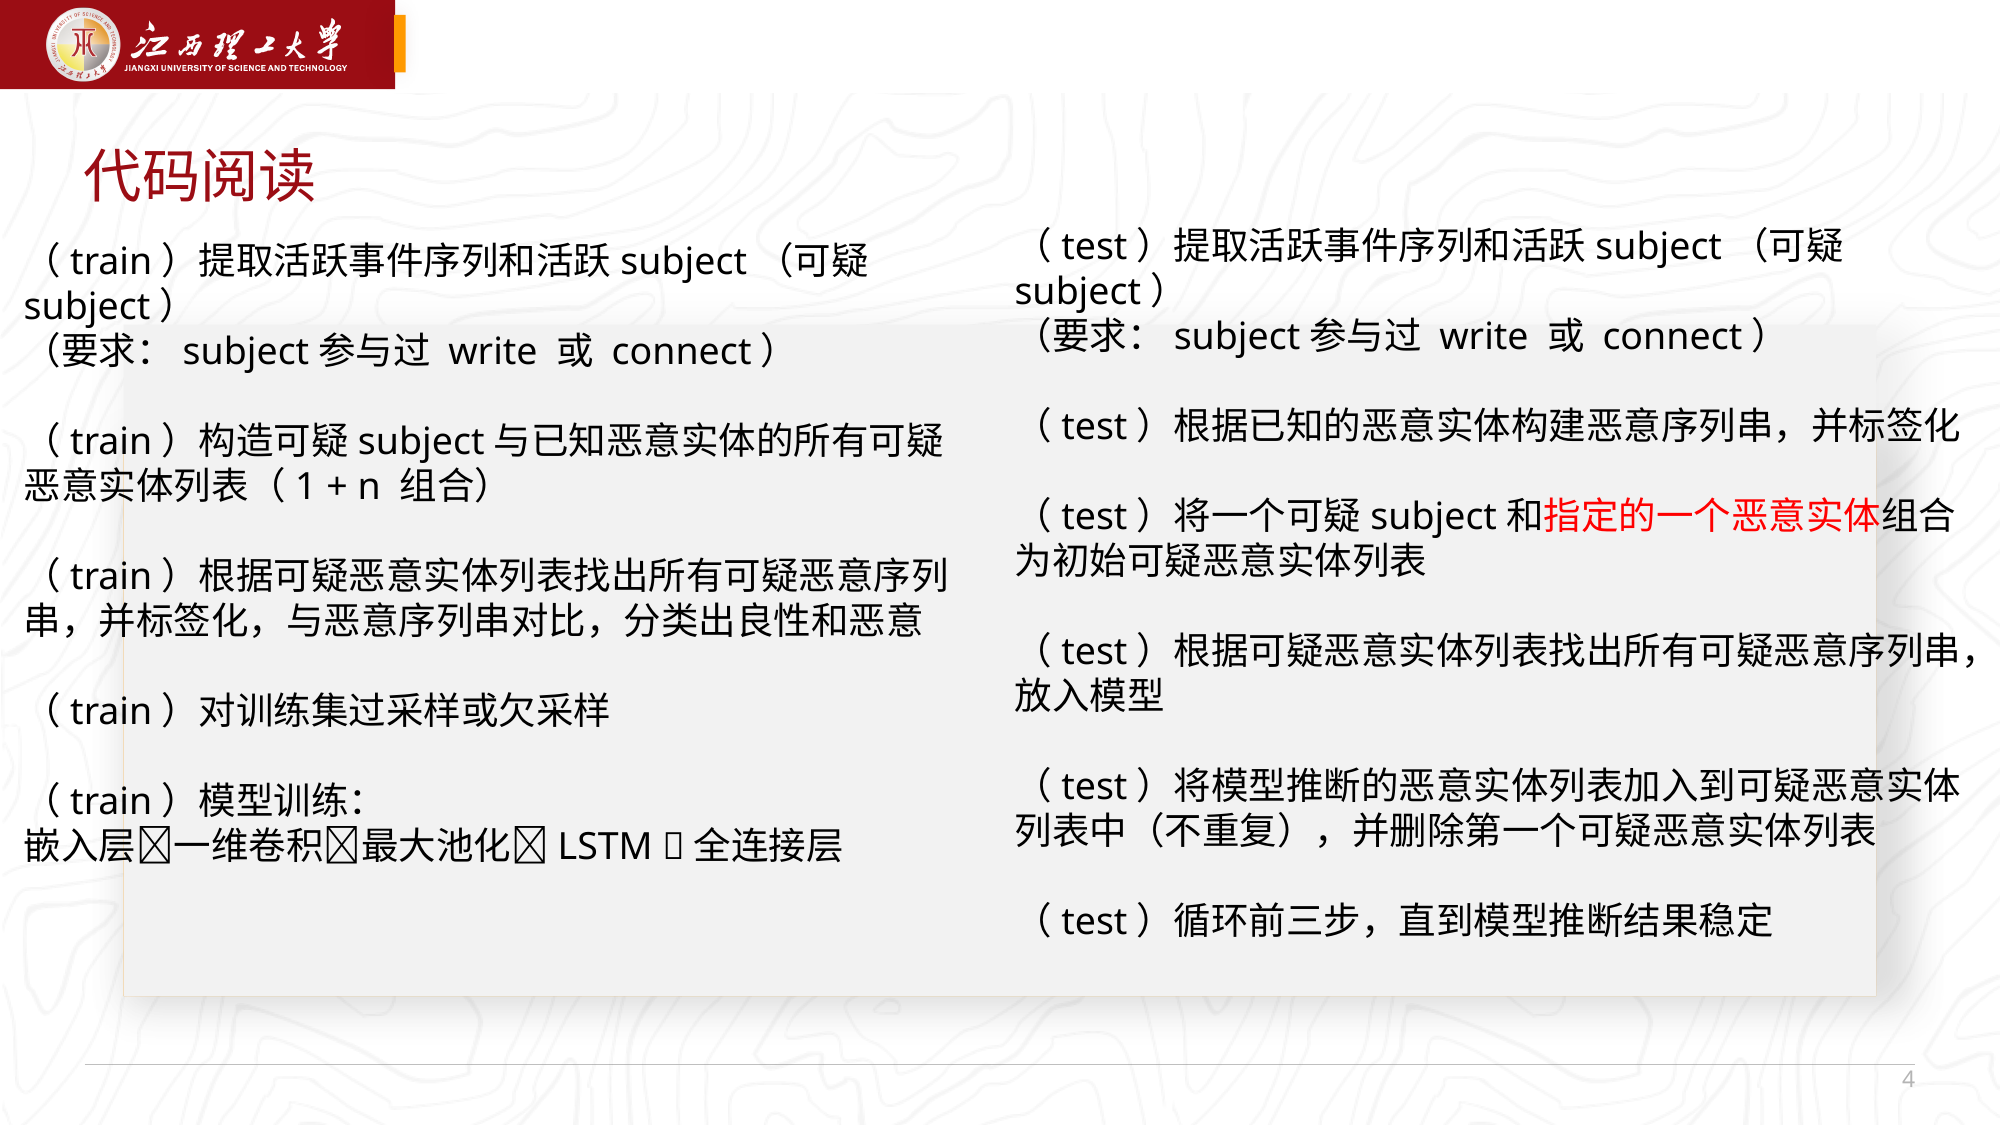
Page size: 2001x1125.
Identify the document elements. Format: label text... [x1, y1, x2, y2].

text_box （train）提取活跃事件序列和活跃subject（可疑subject） （要求：subject参与过 write 或 connect） （train）构造可疑subject与已知恶意实体的所有可疑恶意实体列表（1 + n 组合） （train）根据可疑恶意实体列表找出所有可疑恶意序列串，并标签化，与恶意序列串对比，分类出良性和恶意 （train）对训练集过采样或欠采样 （train）模型训练： 嵌入层一维卷积最大池化LSTM 全连接层 [8, 229, 993, 875]
picture [46, 4, 355, 85]
slide_number 4 [1765, 1056, 1916, 1104]
text_box [123, 324, 1877, 997]
text_box 代码阅读 [69, 131, 332, 216]
text_box （test）提取活跃事件序列和活跃subject（可疑subject） （要求：subject参与过 write 或 connect） （test）根据已知的恶意实体构建恶意序列串，并标签化 （test）将一个可疑subject和指定的一个恶意实体组合为初始可疑恶意实体列表 （test）根据可疑恶意实体列表找出所有可疑恶意序列串，放入模型 （test）将模型推断的恶意实体列表加入到可疑恶意实体列表中（不重复），并删除第一个可疑恶意实体列表 （test）循环前三步，直到模型推断结果稳定 [999, 214, 1984, 950]
